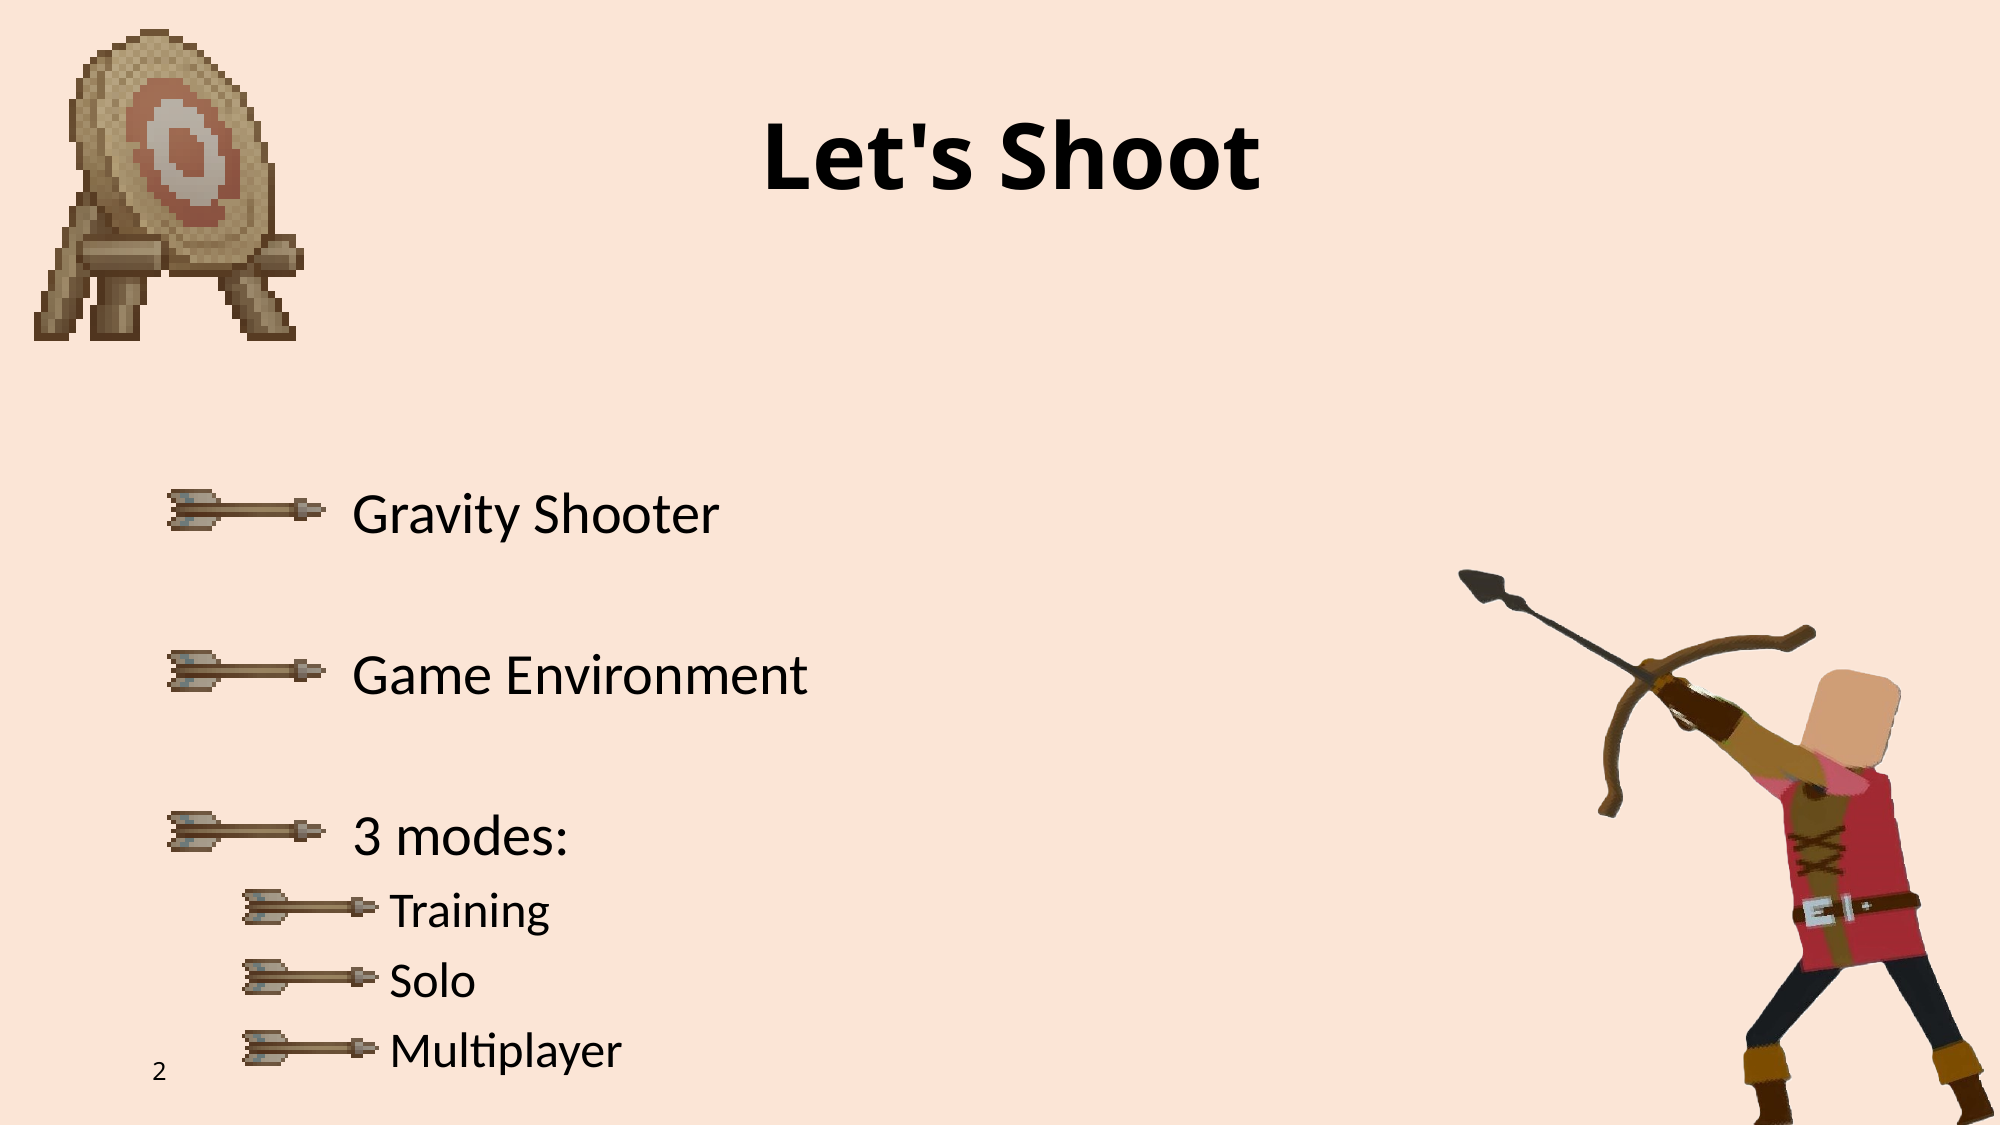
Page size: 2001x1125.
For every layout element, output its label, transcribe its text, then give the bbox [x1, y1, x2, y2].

slide_number 2 [137, 1042, 588, 1103]
picture [167, 489, 326, 531]
picture [242, 889, 379, 925]
picture [242, 959, 379, 995]
picture [242, 1030, 379, 1042]
picture [1447, 562, 2000, 1125]
picture [167, 811, 326, 852]
picture [167, 650, 326, 692]
list Gravity Shooter Game Environment 3 modes: Training Solo Multiplayer [152, 397, 1407, 995]
picture [34, 29, 304, 341]
title Let's Shoot [304, 50, 1863, 269]
